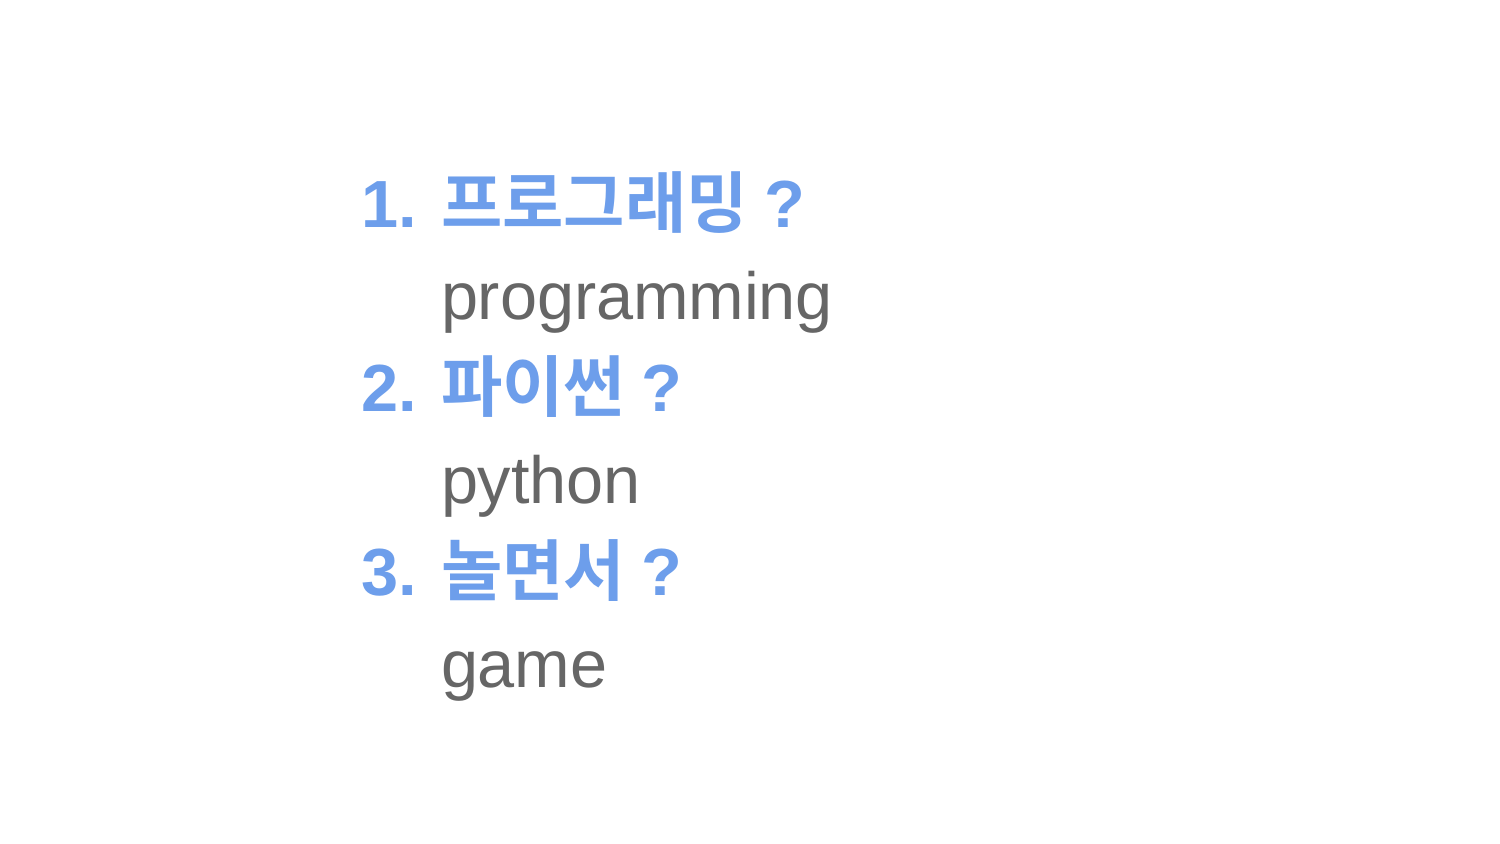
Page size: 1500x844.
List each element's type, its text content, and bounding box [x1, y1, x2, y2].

title 프로그래밍? programming 파이썬? python 놀면서? game [51, 122, 1449, 728]
